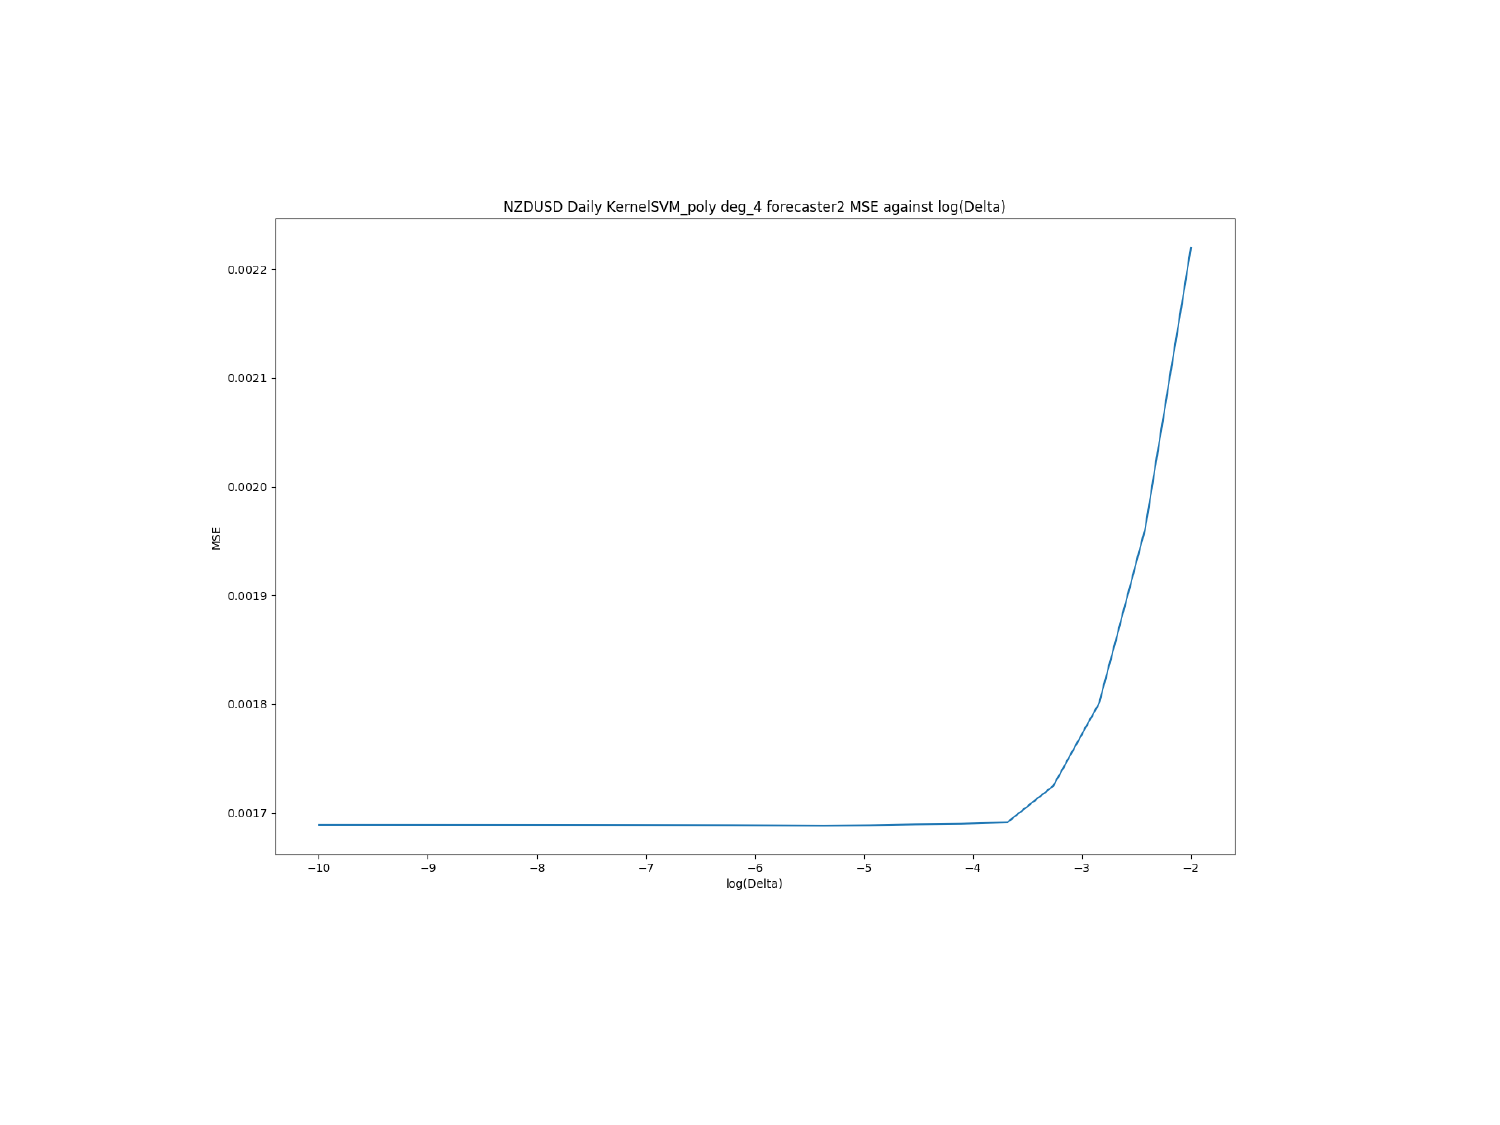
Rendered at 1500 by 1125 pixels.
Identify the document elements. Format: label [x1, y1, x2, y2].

picture [119, 119, 1358, 946]
